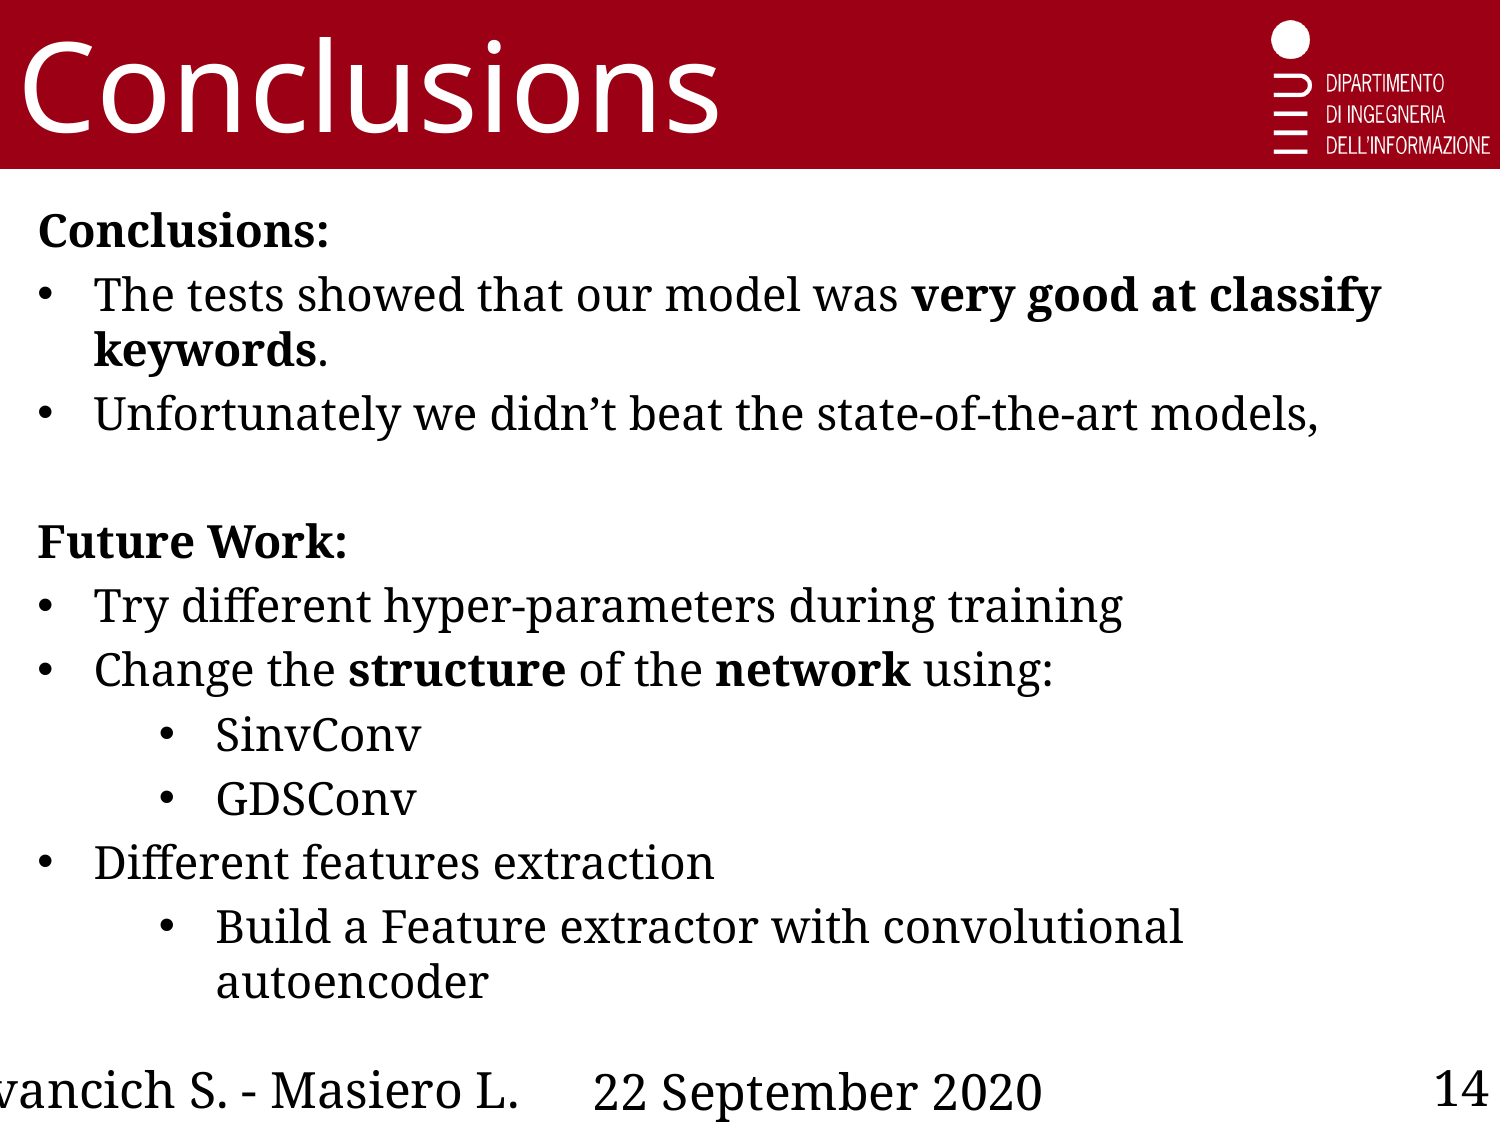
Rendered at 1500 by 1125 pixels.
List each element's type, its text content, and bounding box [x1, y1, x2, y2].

text_box Conclusions [2, 0, 1453, 167]
text_box Ivancich S. - Masiero L. [0, 1051, 535, 1125]
text_box 14 [1418, 1049, 1500, 1124]
text_box 22 September 2020 [578, 1053, 1059, 1125]
text_box Conclusions: The tests showed that our model was very good at classify keywords. Unfortunately we didn’t beat the state-of-the-art models, Future Work: Try different hyper-parameters during training Change the structure of the network using: SinvConv GDSConv Different features extraction Build a Feature extractor with convolutional autoencoder [22, 193, 1473, 1027]
picture [1453, 20, 1490, 154]
